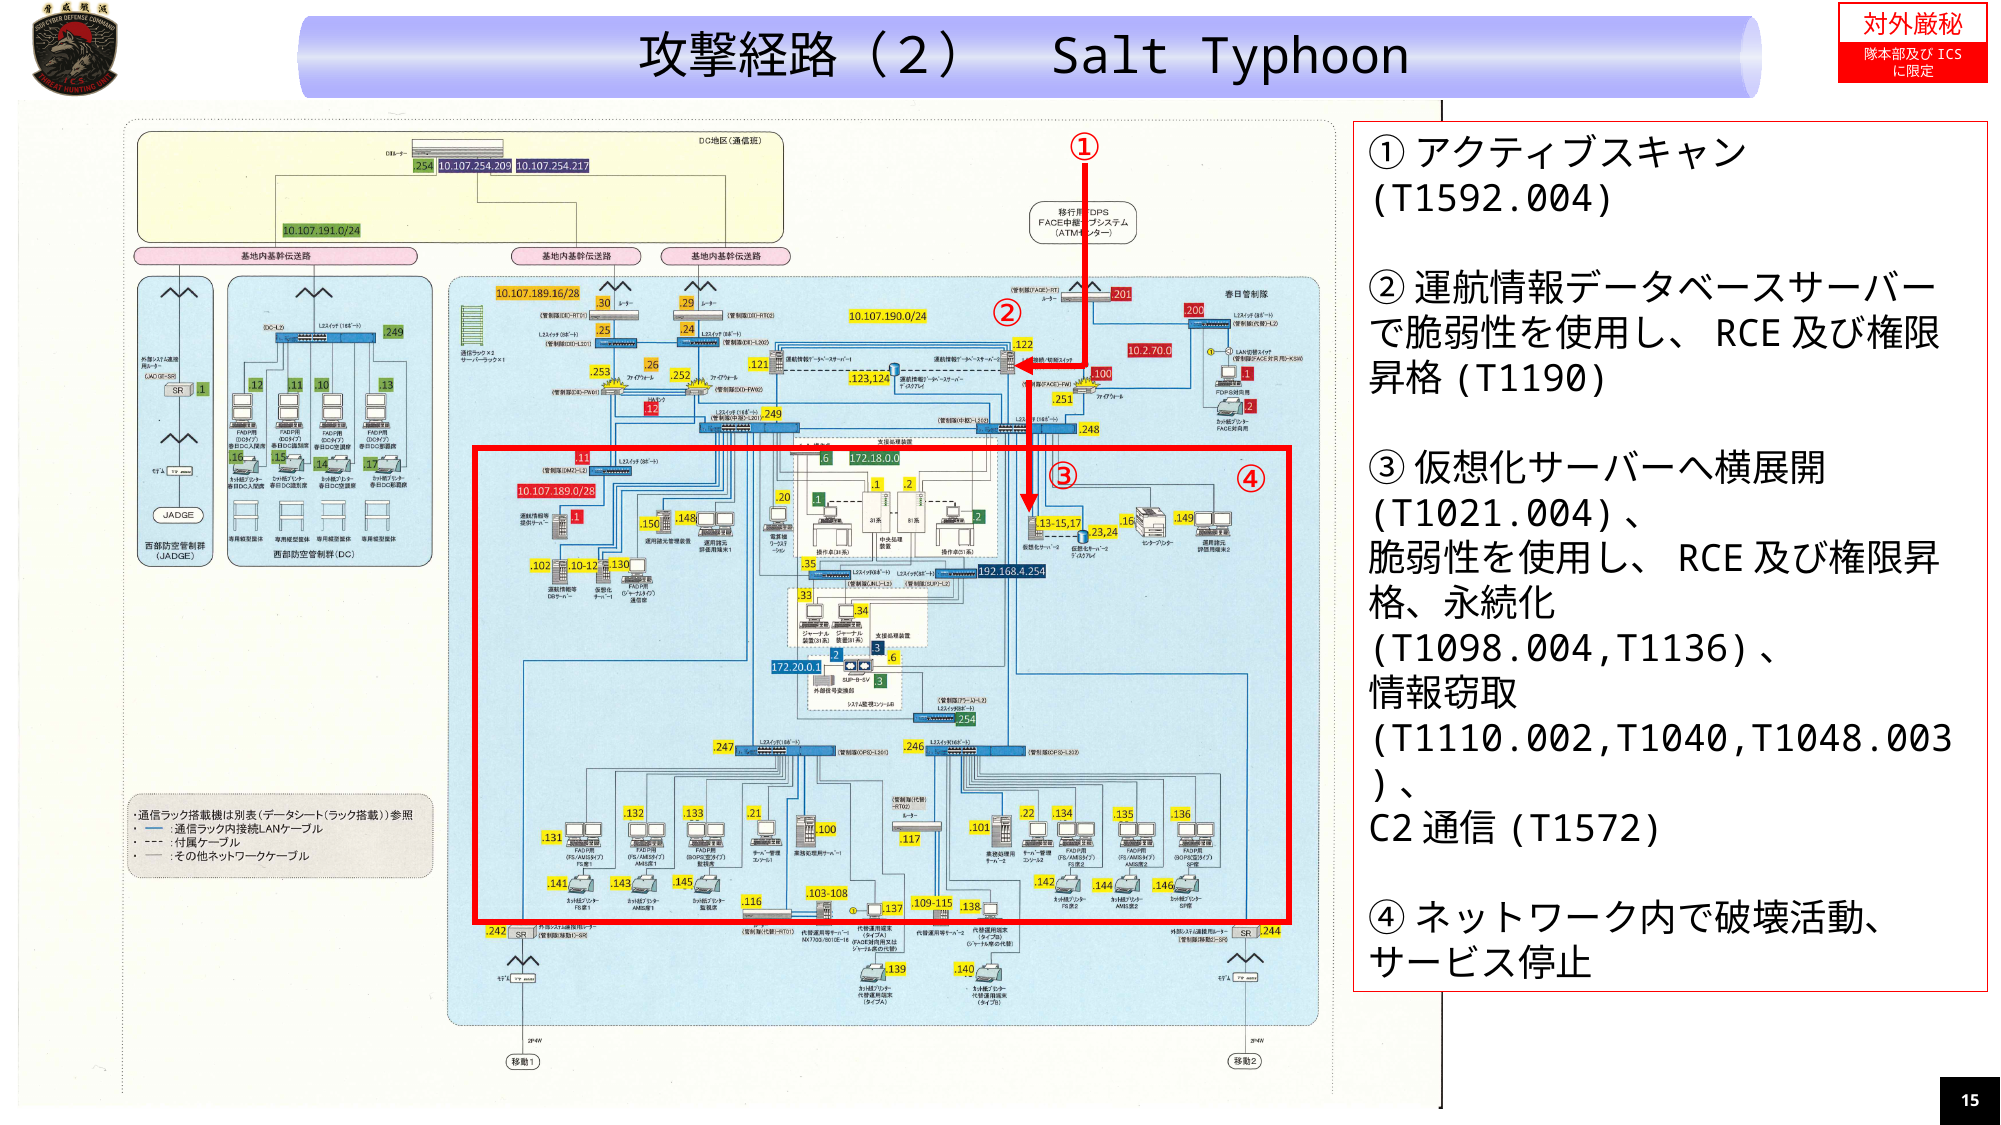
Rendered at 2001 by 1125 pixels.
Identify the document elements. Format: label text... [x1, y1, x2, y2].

text_box ①アクティブスキャン(T1592.004) ②運航情報データベースサーバーで脆弱性を使用し、RCE及び権限昇格(T1190) ③仮想化サーバーへ横展開(T1021.004)、 脆弱性を使用し、RCE及び権限昇格、永続化(T1098.004,T1136)、 情報窃取(T1110.002,T1040,T1048.003)、 C2通信(T1572) ④ネットワーク内で破壊活動、サービス停止 [1443, 121, 1988, 992]
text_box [1839, 3, 1988, 82]
text_box 攻撃経路（２） Salt Typhoon [313, 23, 1736, 93]
picture [17, 100, 1443, 1109]
picture [26, 1, 125, 98]
